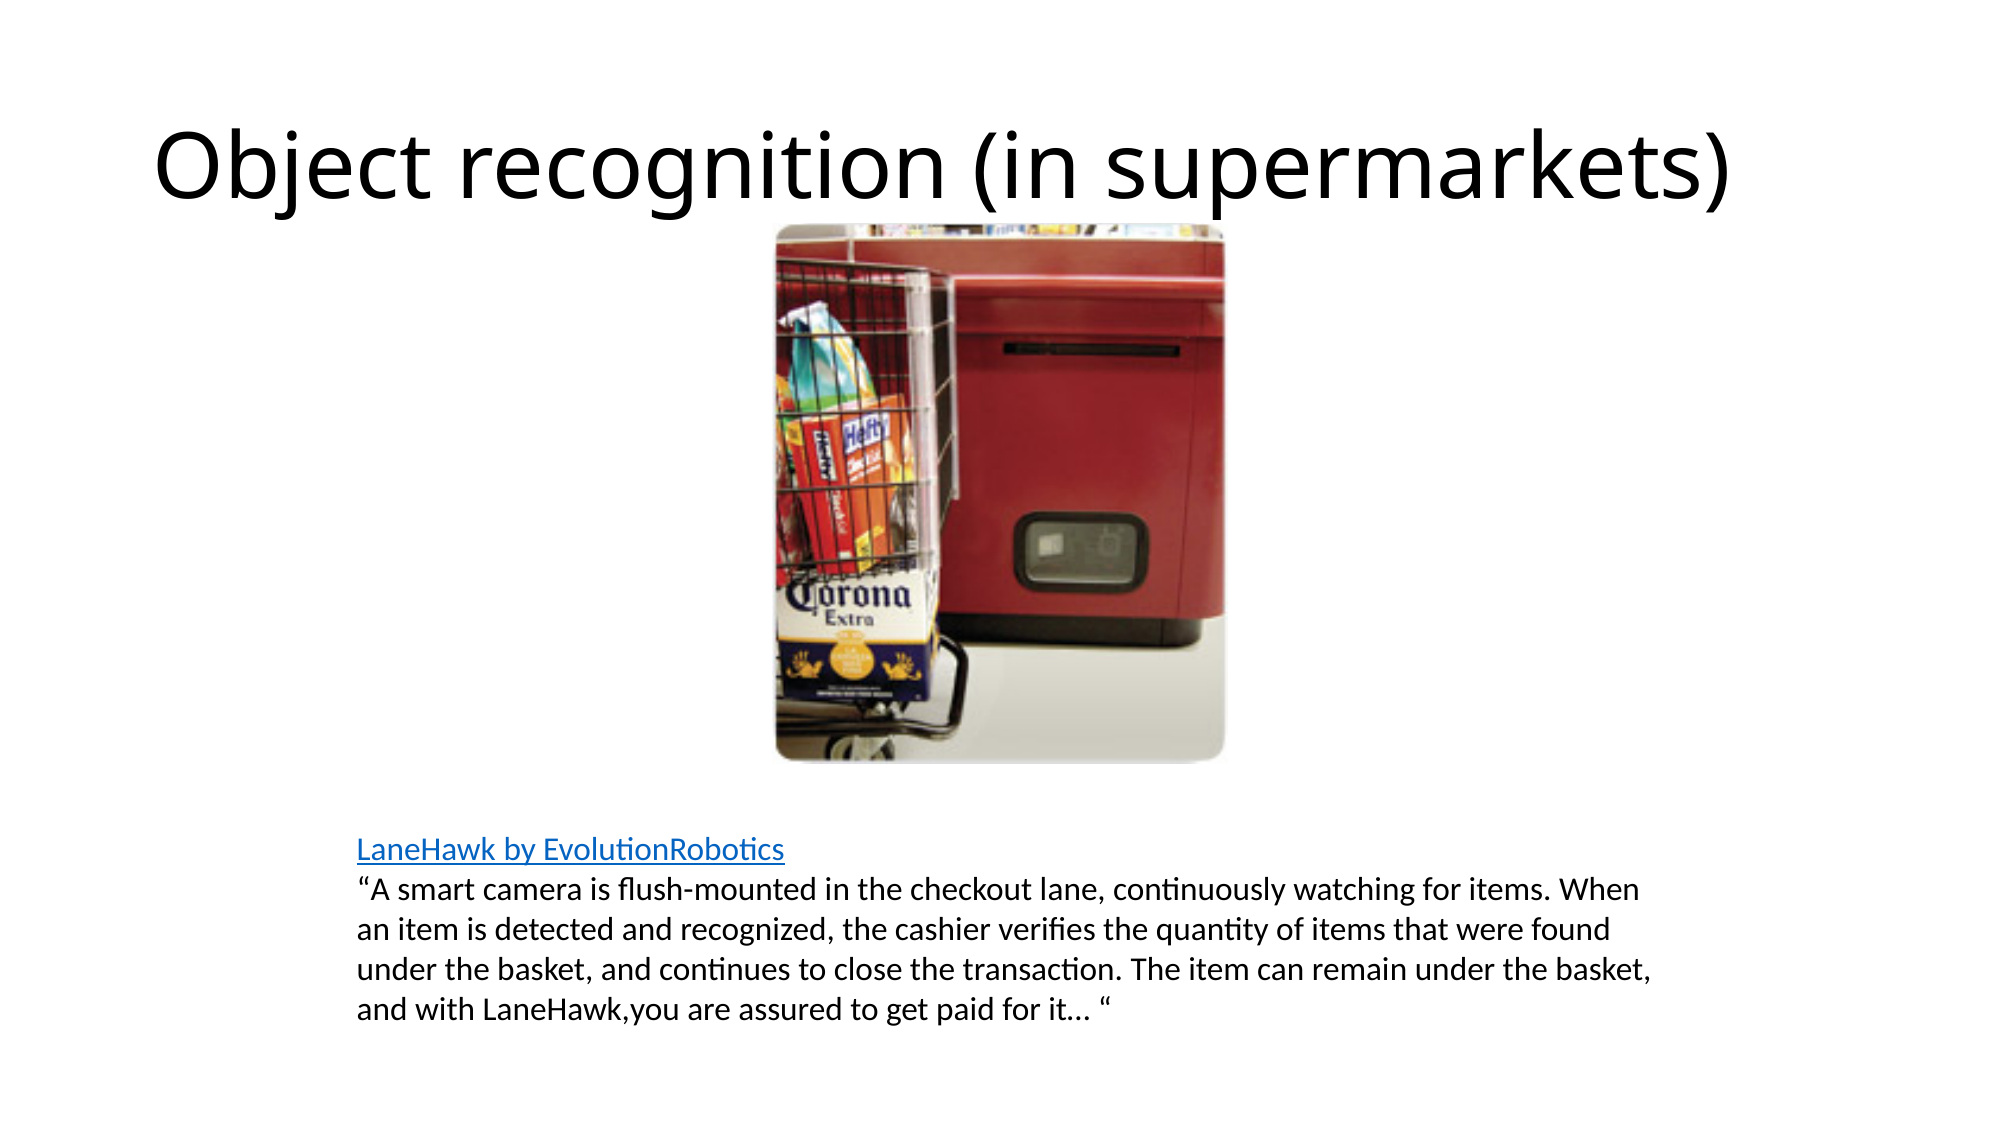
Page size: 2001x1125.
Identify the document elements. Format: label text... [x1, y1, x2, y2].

picture [772, 223, 1228, 764]
title Object recognition (in supermarkets) [137, 59, 1863, 278]
text_box LaneHawk by EvolutionRobotics “A smart camera is flush-mounted in the checkout lane, continuously watching for items. When an item is detected and recognized, the cashier verifies the quantity of items that were found under the basket, and continues to close the transaction. The item can remain under the basket, and with LaneHawk,you are assured to get paid for it… “ [341, 819, 1686, 1035]
